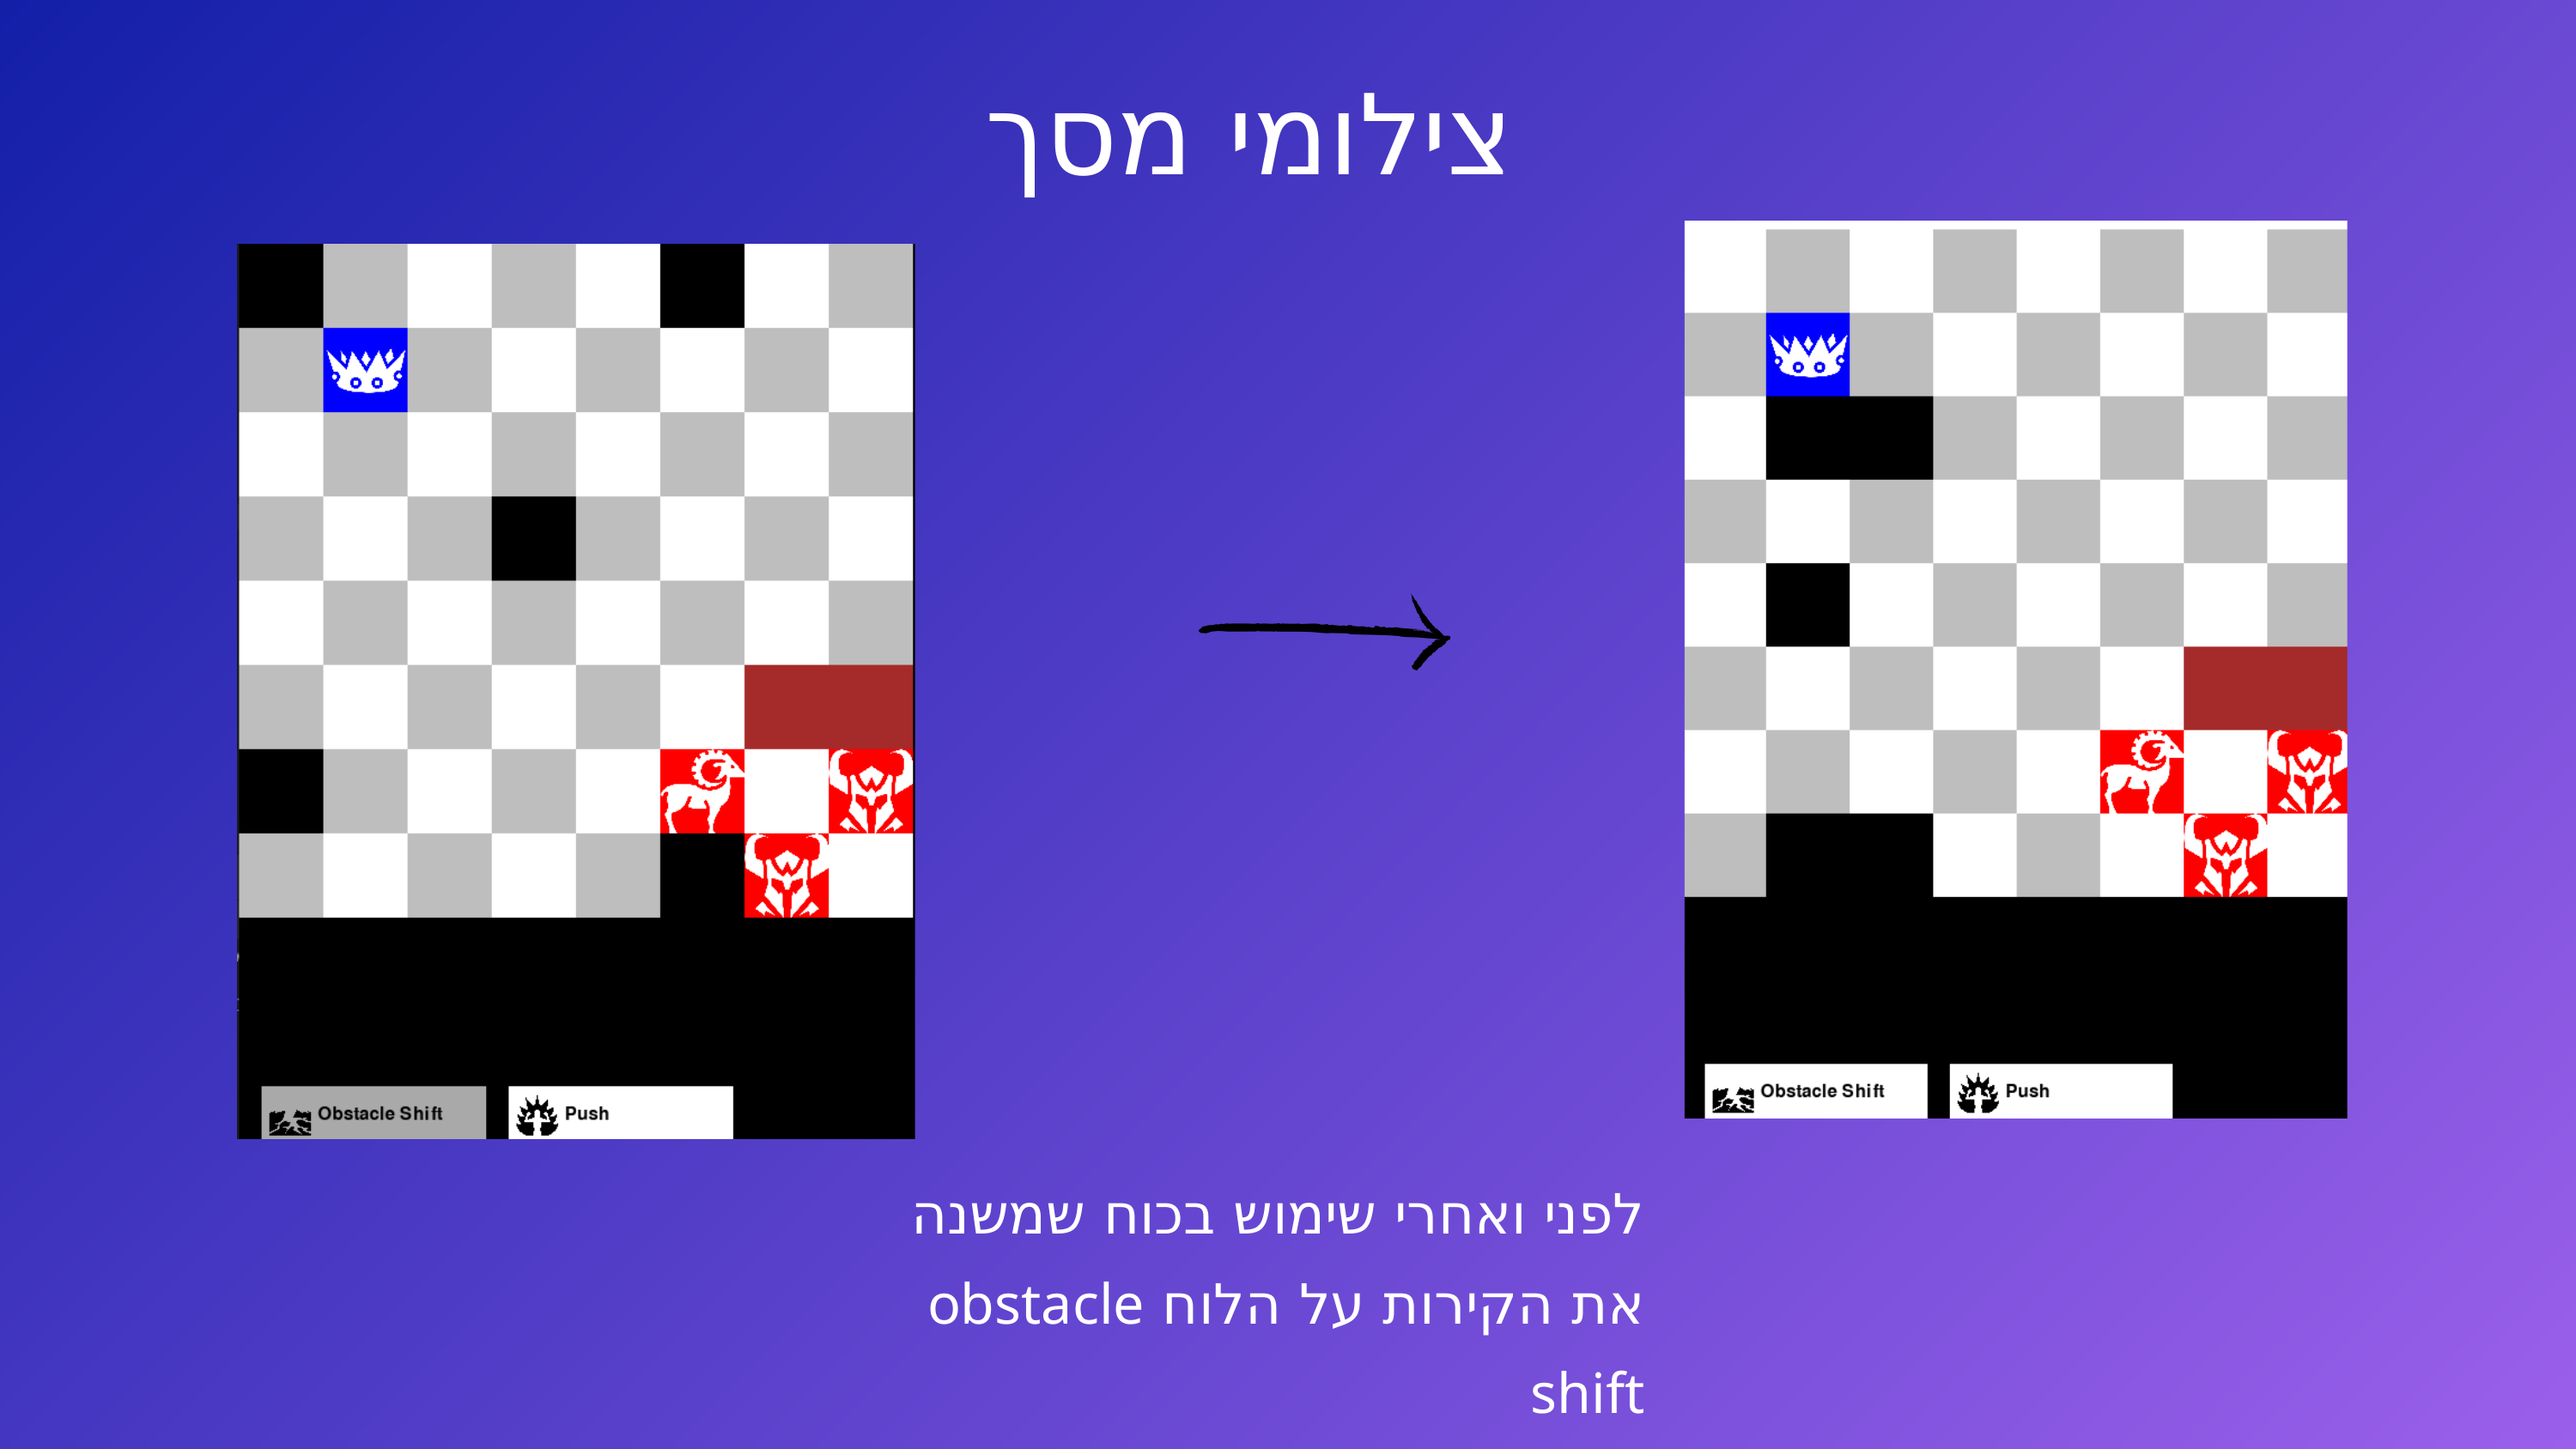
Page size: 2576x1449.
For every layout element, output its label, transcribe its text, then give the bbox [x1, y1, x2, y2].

text_box צילומי מסך [914, 15, 1515, 197]
text_box [237, 244, 915, 1139]
text_box לפני ואחרי שימוש בכוח שמשנה את הקירות על הלוח obstacle shift [825, 1155, 1645, 1425]
text_box [1684, 221, 2348, 1119]
text_box [1198, 593, 1451, 670]
